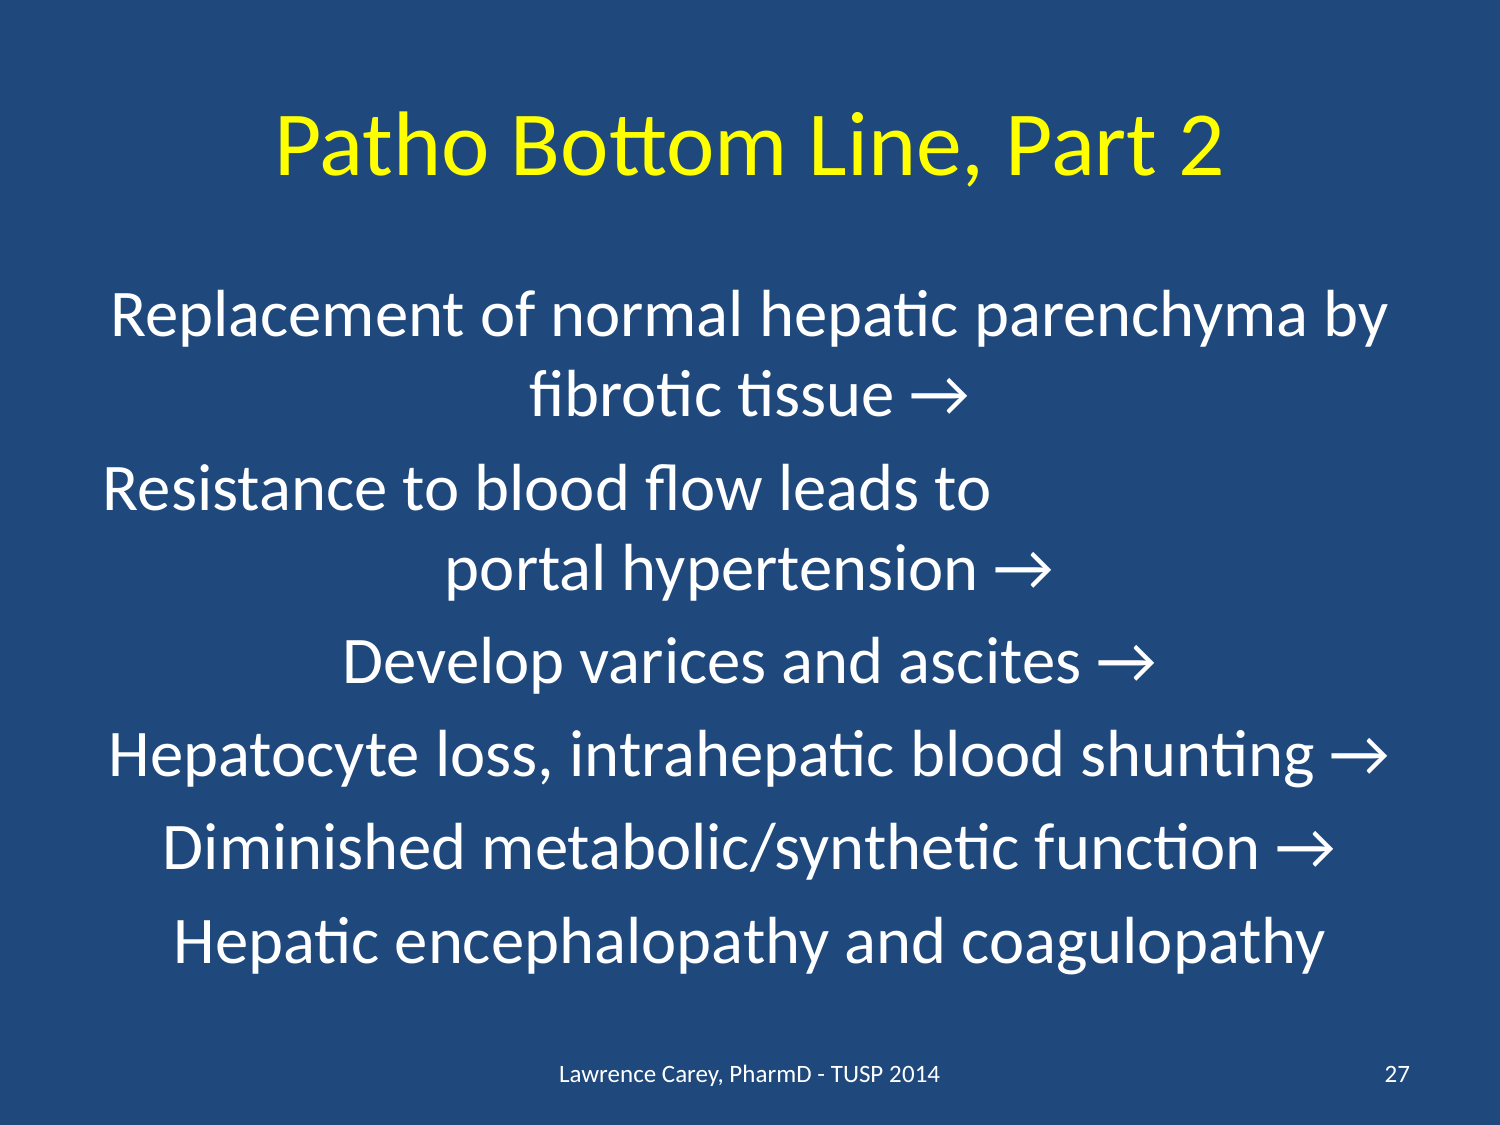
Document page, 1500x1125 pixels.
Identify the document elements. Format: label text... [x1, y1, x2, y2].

footer Lawrence Carey, PharmD - TUSP 2014 [512, 1042, 988, 1103]
slide_number 27 [1074, 1042, 1425, 1103]
list Replacement of normal hepatic parenchyma by fibrotic tissue → Resistance to blood flow leads to portal hypertension → Develop varices and ascites → Hepatocyte loss, intrahepatic blood shunting → Diminished metabolic/synthetic function → Hepatic encephalopathy and coagulopathy [75, 262, 1425, 1005]
title Patho Bottom Line, Part 2 [75, 45, 1425, 233]
